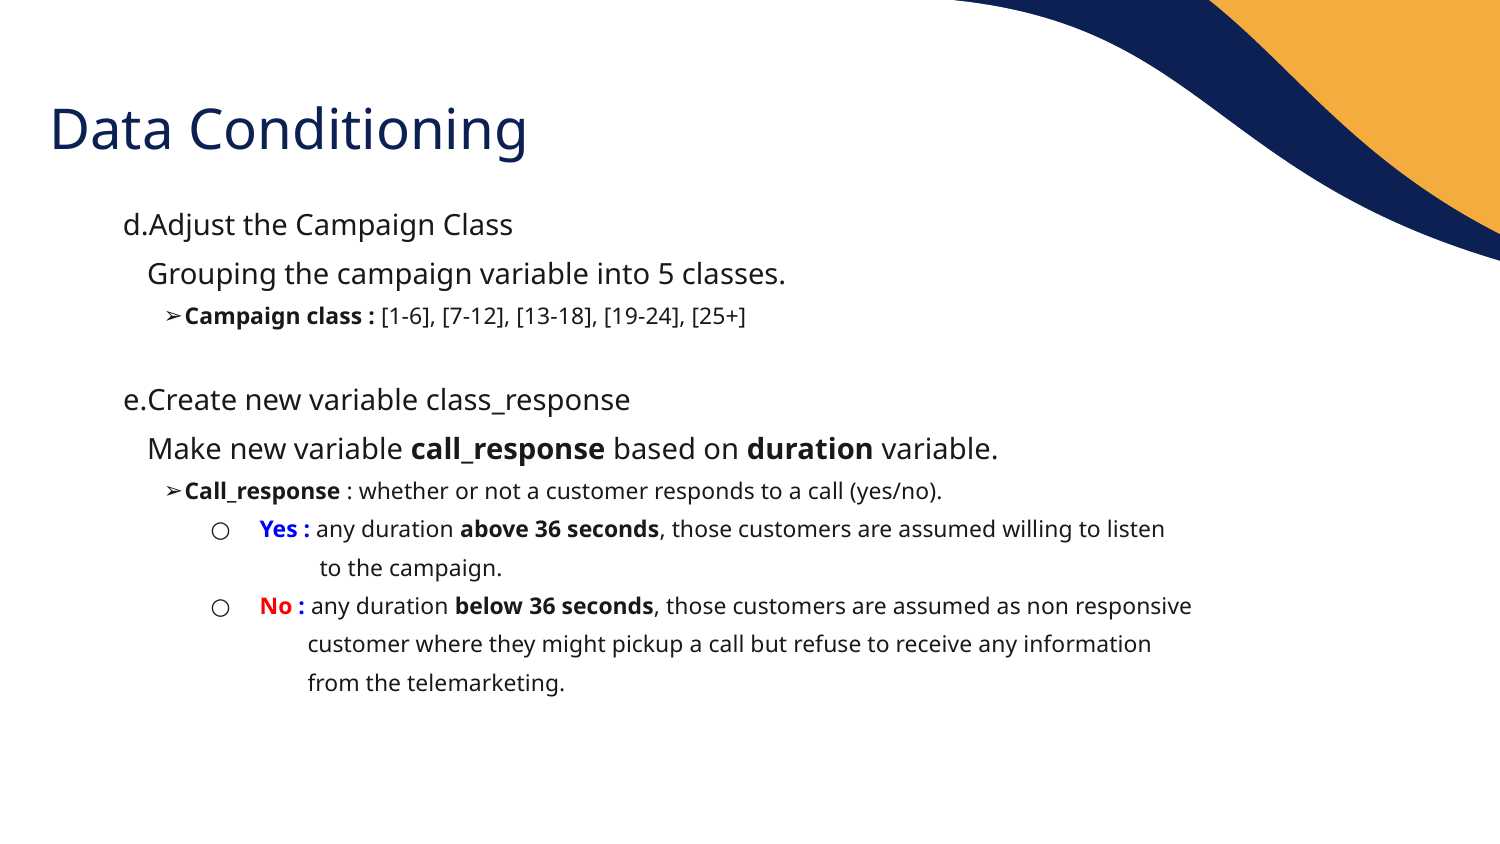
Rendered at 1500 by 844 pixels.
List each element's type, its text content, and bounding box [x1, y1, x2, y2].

text_box Create new variable class_response Make new variable call_response based on duration variable. Call_response : whether or not a customer responds to a call (yes/no). Yes : any duration above 36 seconds, those customers are assumed willing to listen to the campaign. No : any duration below 36 seconds, those customers are assumed as non responsive customer where they might pickup a call but refuse to receive any information from the telemarketing. [19, 352, 1260, 510]
text_box Adjust the Campaign Class Grouping the campaign variable into 5 classes. Campaign class : [1-6], [7-12], [13-18], [19-24], [25+] [19, 177, 1298, 335]
title Data Conditioning [34, 87, 1299, 167]
